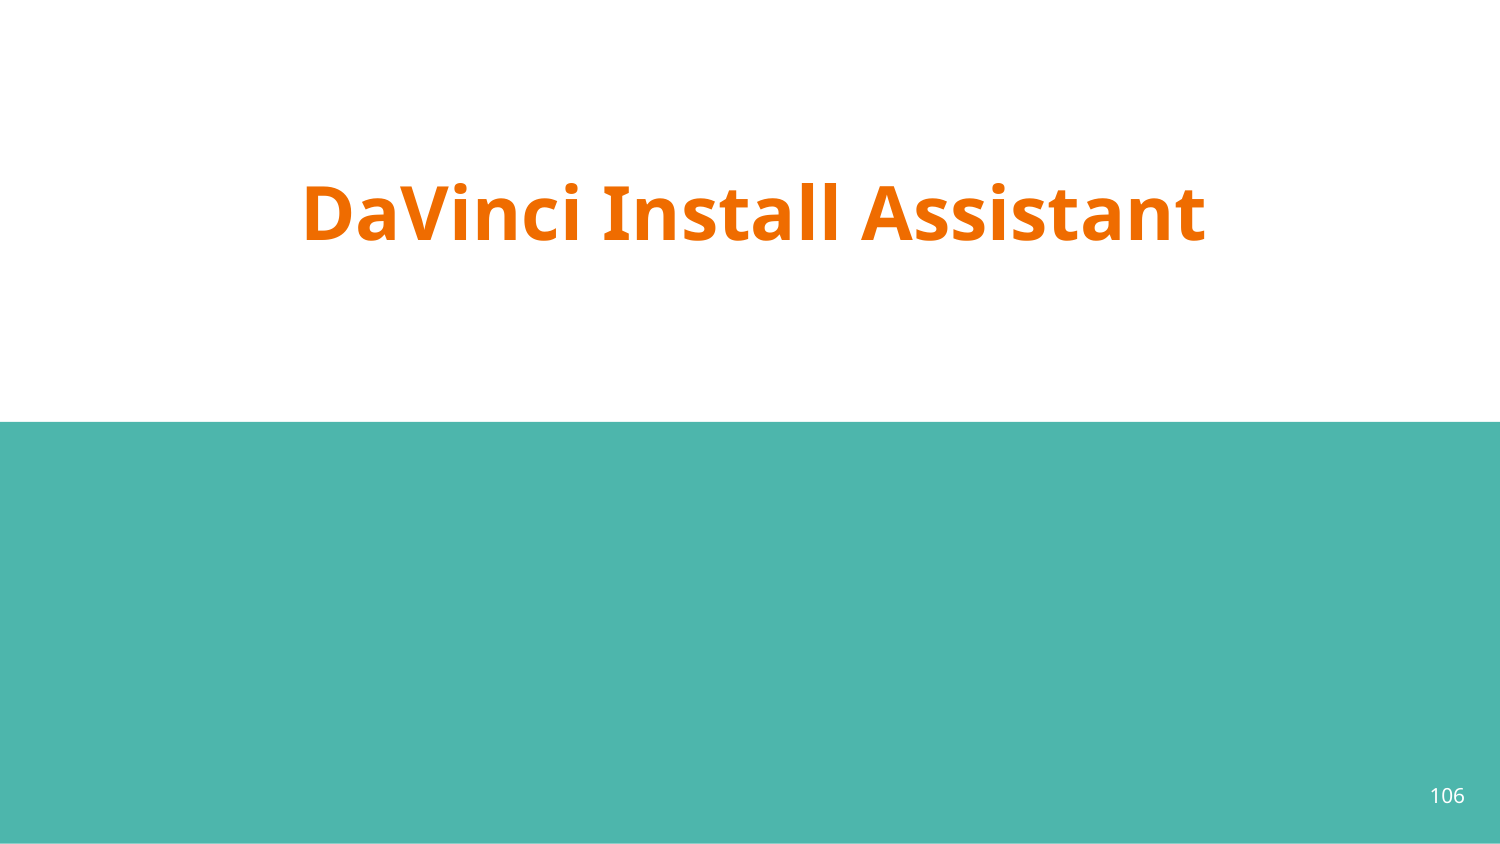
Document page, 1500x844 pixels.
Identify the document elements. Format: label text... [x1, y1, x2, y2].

title DaVinci Install Assistant [51, 133, 1458, 289]
slide_number ‹#› [1389, 764, 1480, 830]
